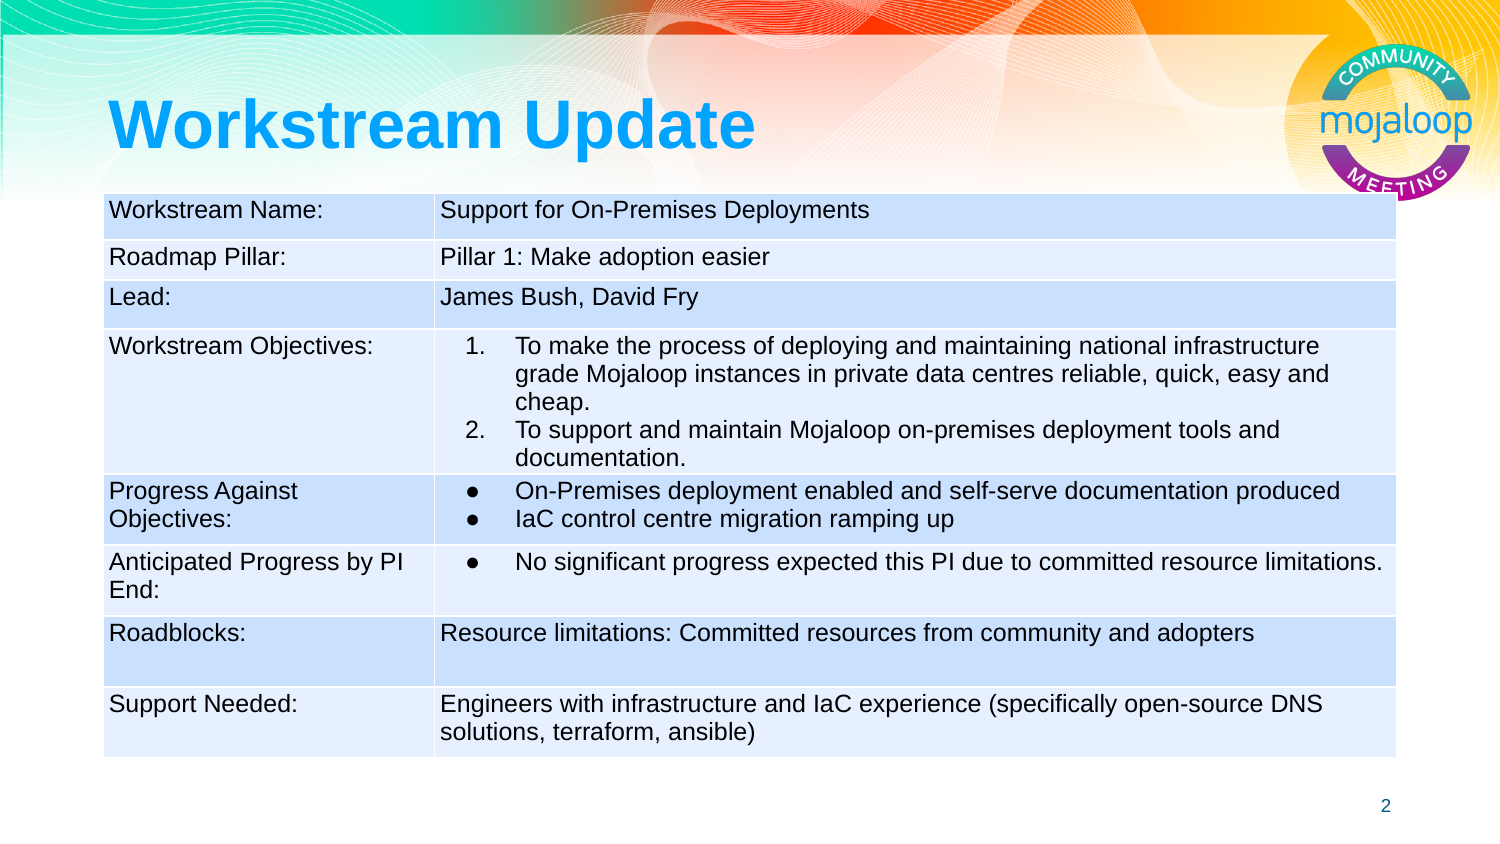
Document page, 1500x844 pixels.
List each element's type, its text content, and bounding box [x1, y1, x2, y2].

slide_number ‹#› [1059, 782, 1397, 827]
picture [0, 0, 1500, 844]
table_cell On-Premises deployment enabled and self-serve documentation produced IaC control centre migration ramping up [435, 475, 1396, 544]
table_cell Workstream Objectives: [104, 330, 434, 473]
table_cell Pillar 1: Make adoption easier [435, 241, 1396, 279]
table_cell Engineers with infrastructure and IaC experience (specifically open-source DNS solutions, terraform, ansible) [435, 688, 1396, 757]
table_cell Roadblocks: [104, 617, 434, 686]
table_cell Progress Against Objectives: [104, 475, 434, 544]
title Workstream Update [103, 44, 1264, 192]
table_cell Support Needed: [104, 688, 434, 757]
table_cell Resource limitations: Committed resources from community and adopters [435, 617, 1396, 686]
table_cell No significant progress expected this PI due to committed resource limitations. [435, 546, 1396, 615]
table_cell Lead: [104, 281, 434, 328]
table_header Workstream Name: [104, 194, 434, 239]
table_header Support for On-Premises Deployments [435, 194, 1396, 239]
table_cell To make the process of deploying and maintaining national infrastructure grade Mojaloop instances in private data centres reliable, quick, easy and cheap. To support and maintain Mojaloop on-premises deployment tools and documentation. [435, 330, 1396, 473]
table_cell Anticipated Progress by PI End: [104, 546, 434, 615]
table_cell Roadmap Pillar: [104, 241, 434, 279]
table_cell James Bush, David Fry [435, 281, 1396, 328]
